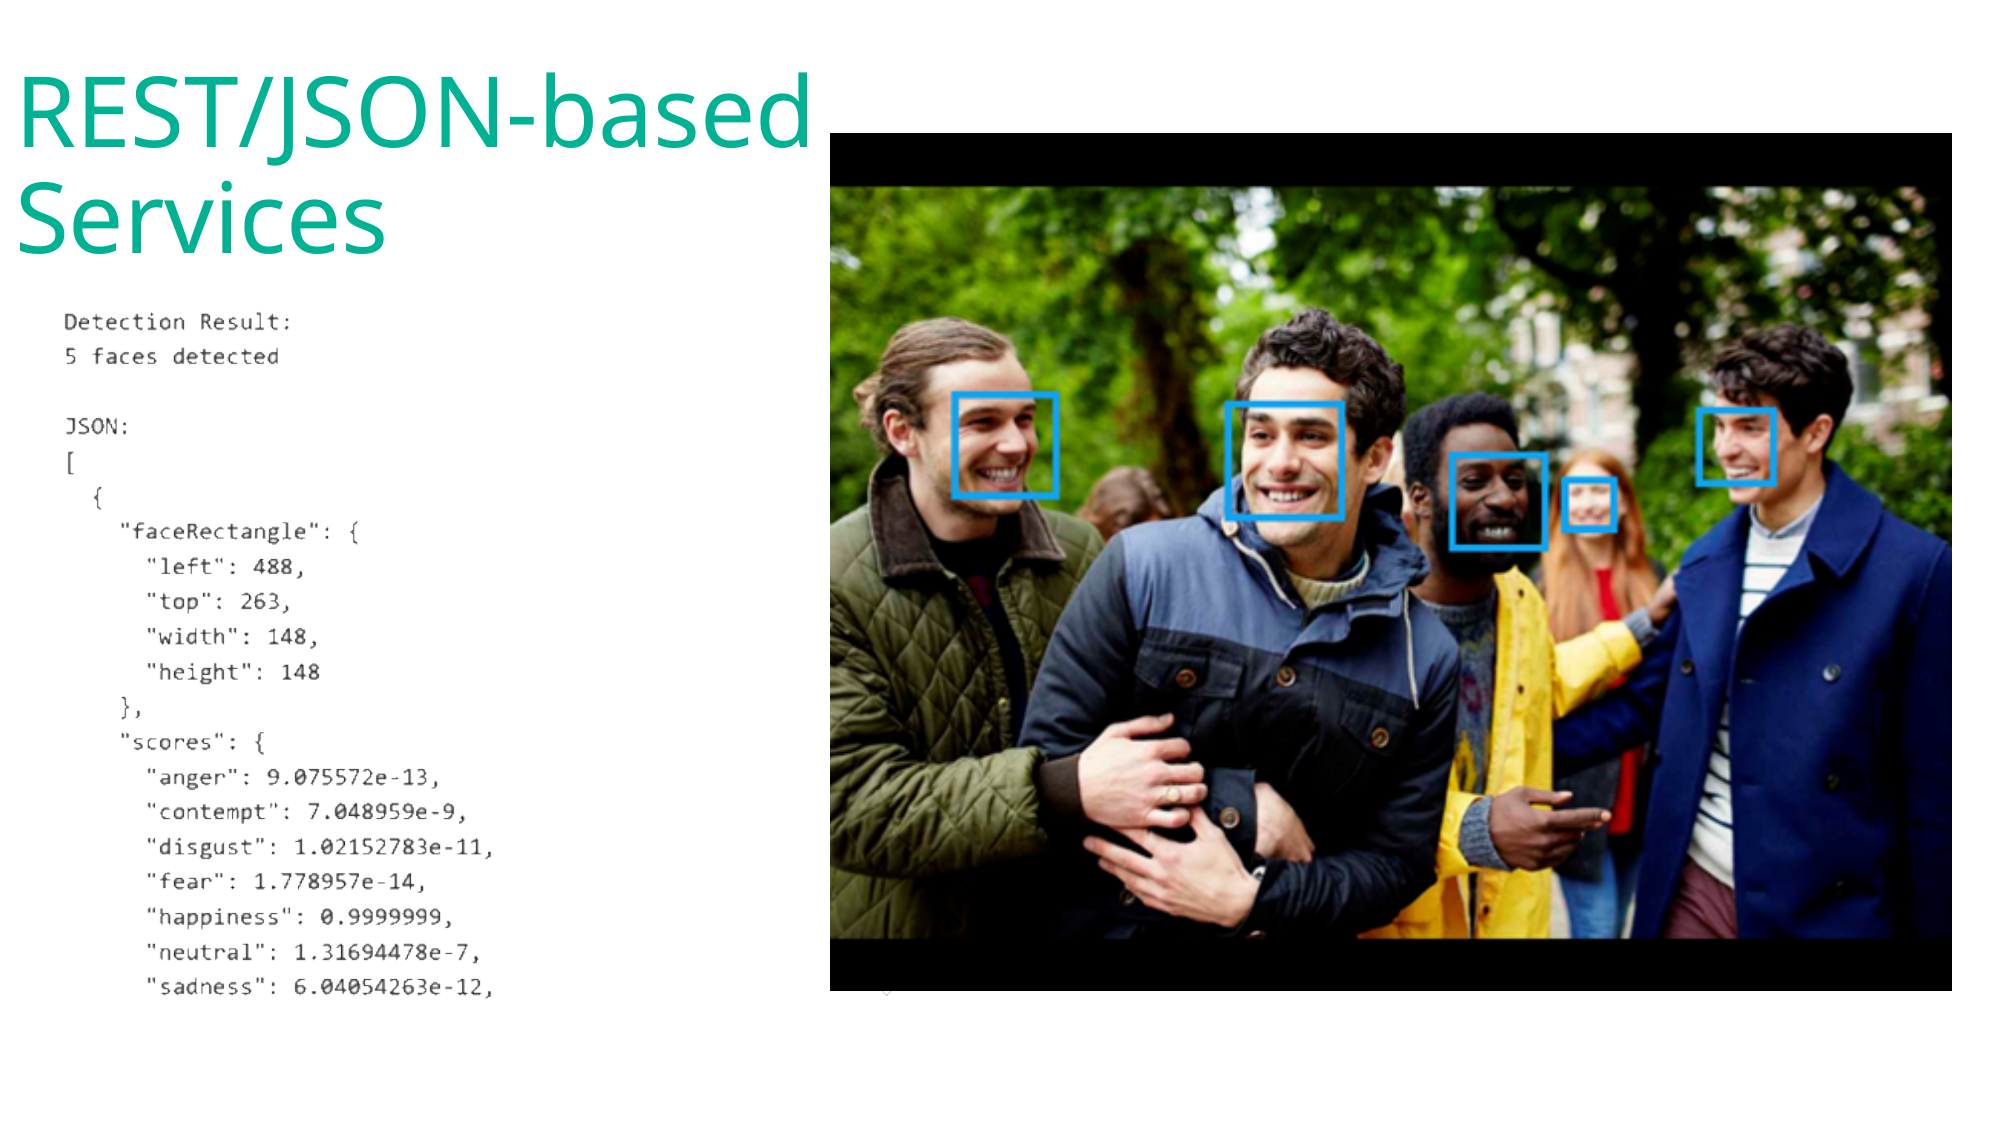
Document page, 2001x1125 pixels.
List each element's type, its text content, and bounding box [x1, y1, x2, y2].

title REST/JSON-based Services [0, 60, 1725, 278]
picture [19, 133, 1952, 1002]
